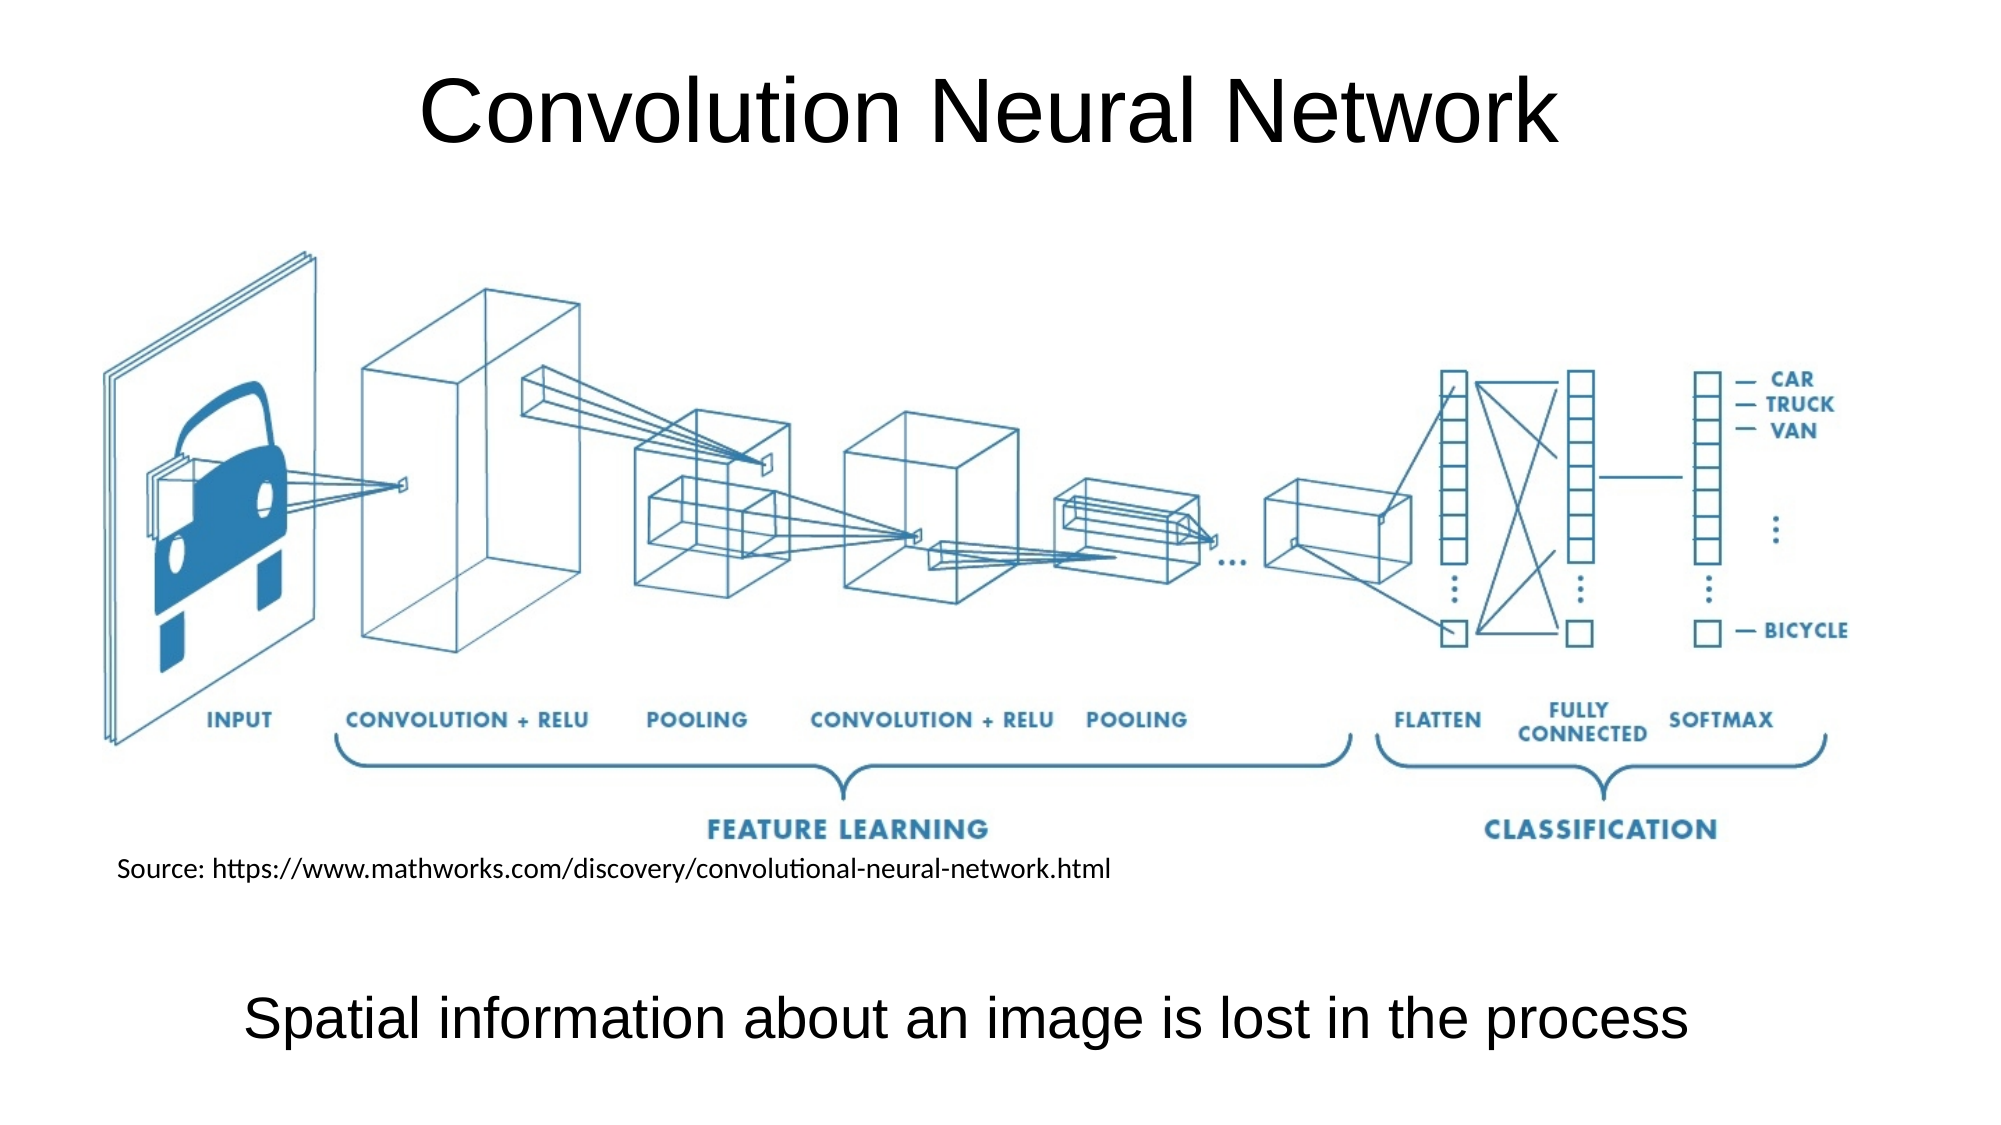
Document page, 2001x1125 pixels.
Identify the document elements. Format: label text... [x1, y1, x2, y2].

picture [102, 250, 1850, 842]
text_box Source: https://www.mathworks.com/discovery/convolutional-neural-network.html [102, 842, 1145, 892]
title Convolution Neural Network [180, 43, 1801, 182]
text_box Spatial information about an image is lost in the process [165, 940, 1787, 1099]
